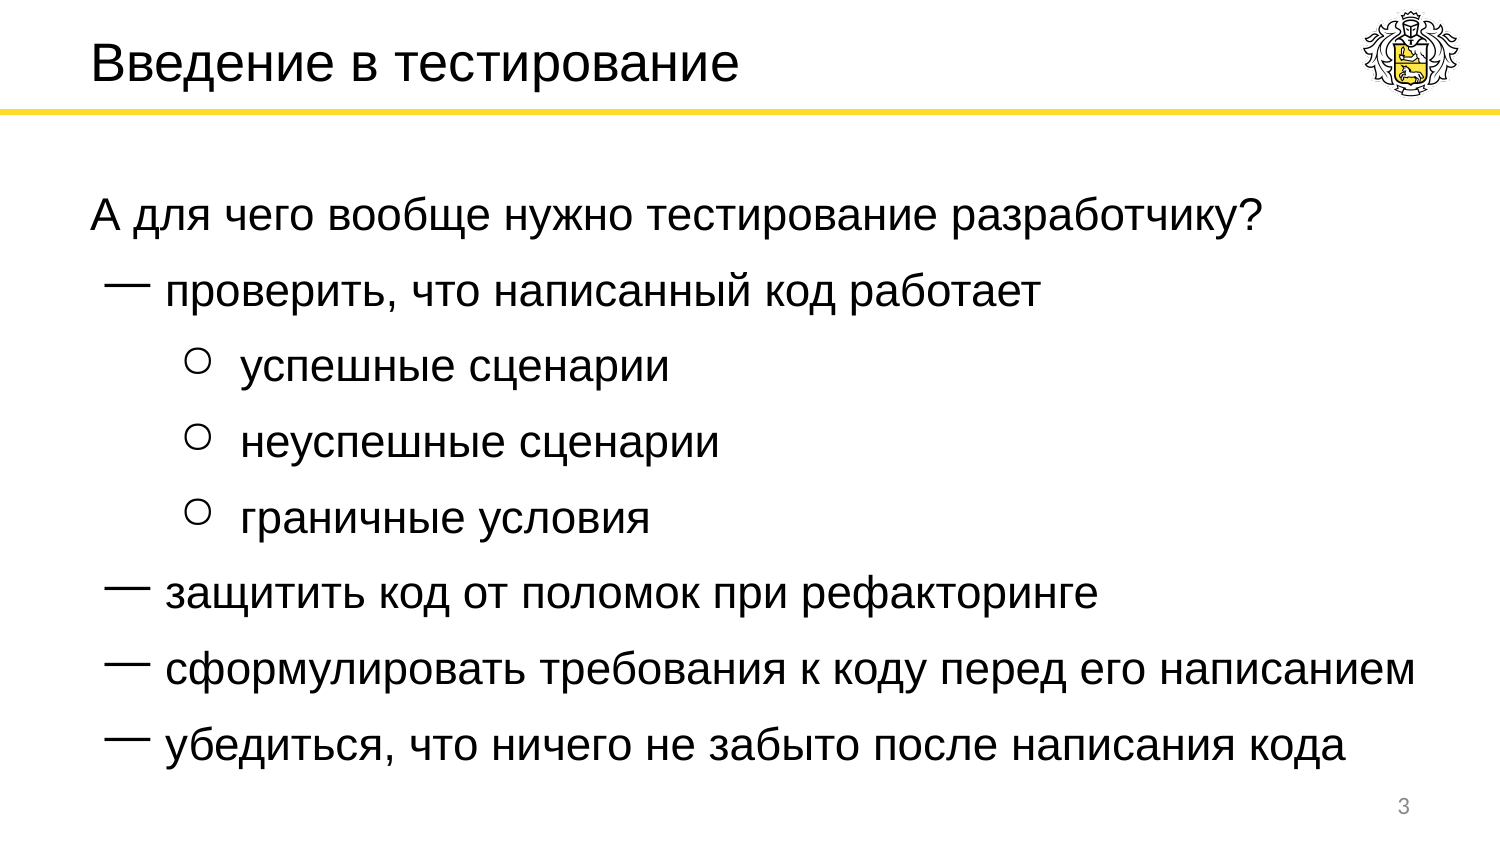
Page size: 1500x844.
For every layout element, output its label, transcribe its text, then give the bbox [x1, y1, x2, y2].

title Введение в тестирование [75, 33, 1425, 86]
picture [1360, 2, 1461, 103]
text_box А для чего вообще нужно тестирование разработчику? проверить, что написанный код работает успешные сценарии неуспешные сценарии граничные условия защитить код от поломок при рефакторинге сформулировать требования к коду перед его написанием убедиться, что ничего не забыто после написания кода [74, 149, 1447, 832]
